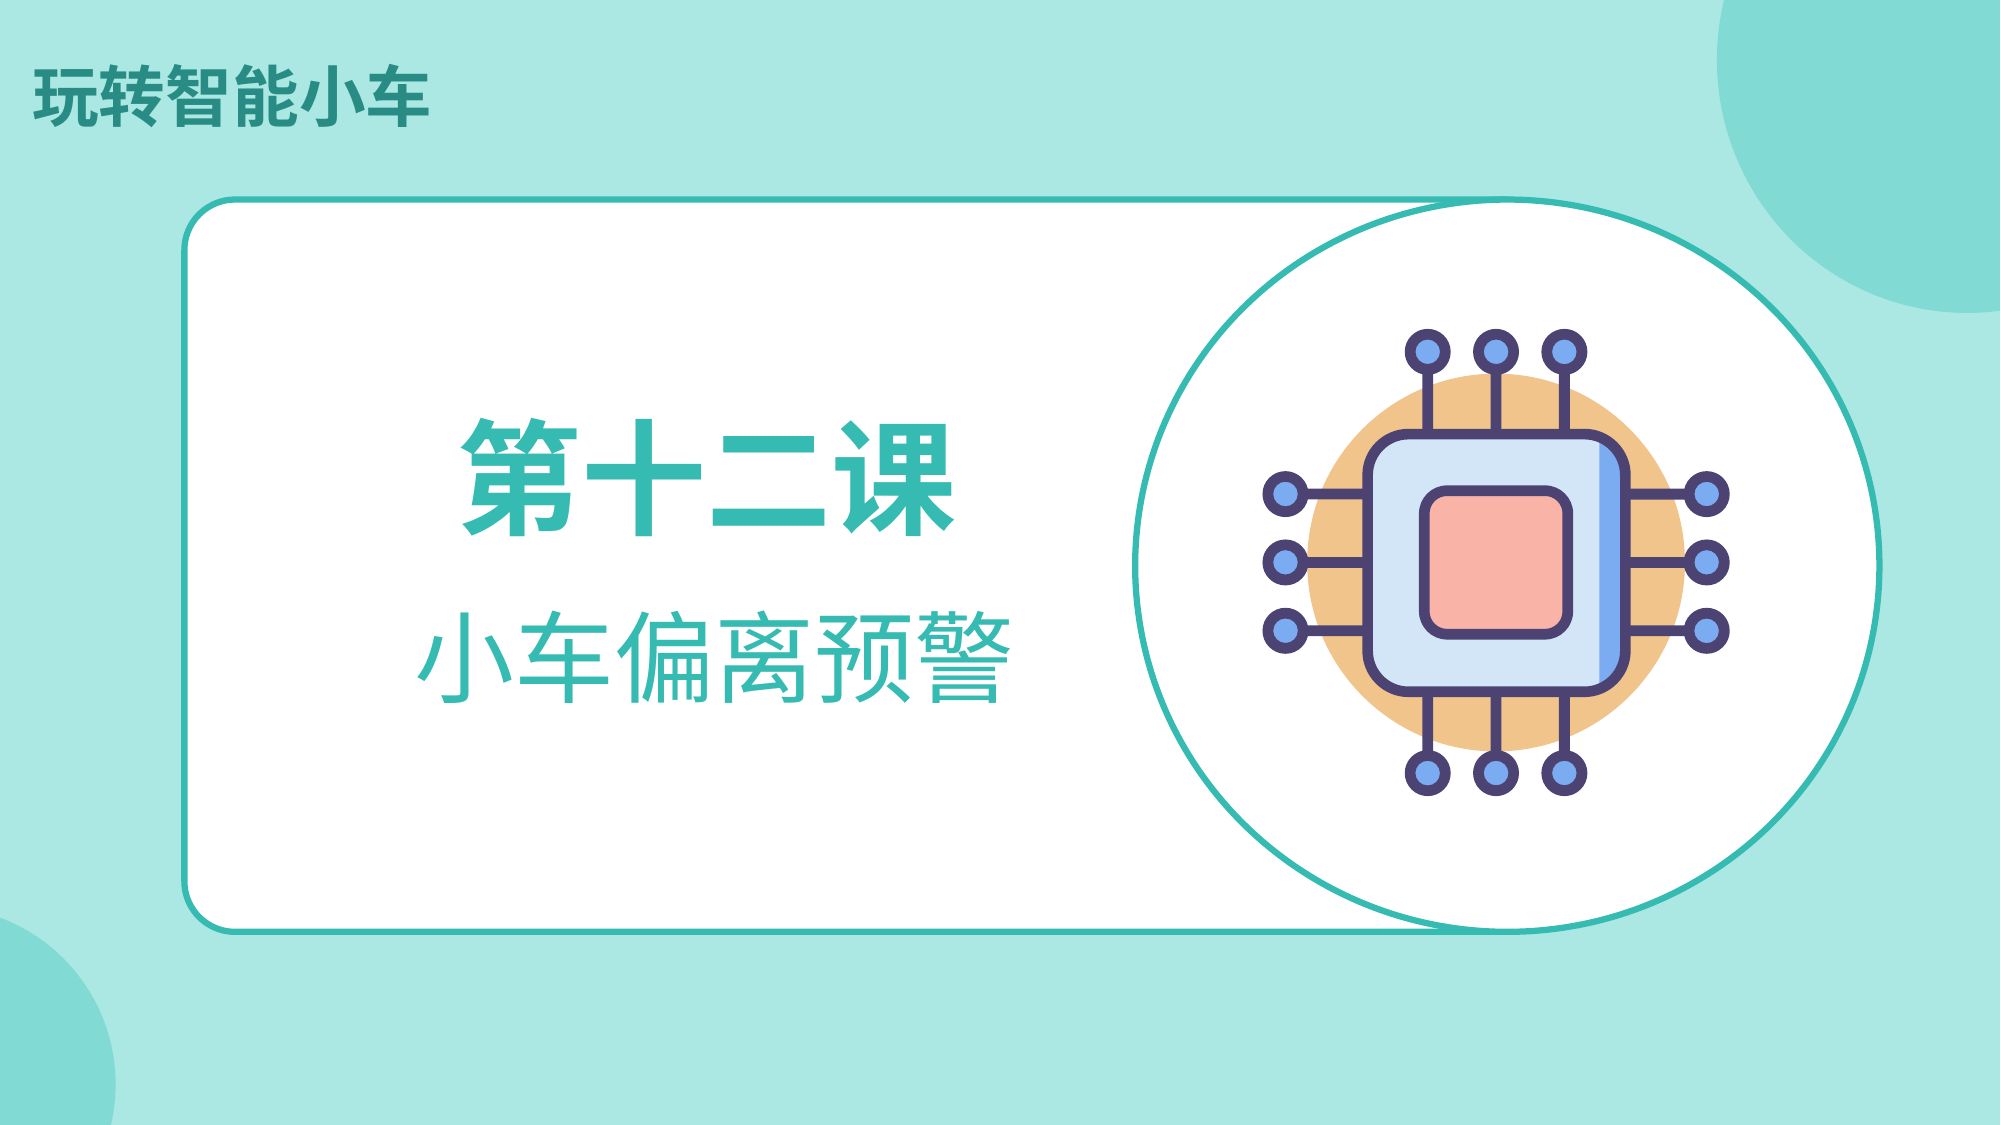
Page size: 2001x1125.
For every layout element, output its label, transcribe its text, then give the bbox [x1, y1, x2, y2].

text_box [1262, 328, 1730, 797]
text_box 玩转智能小车 [17, 47, 1222, 142]
text_box [0, 0, 2000, 1125]
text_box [184, 199, 1880, 932]
text_box [0, 916, 117, 1125]
text_box [1715, 0, 2000, 314]
